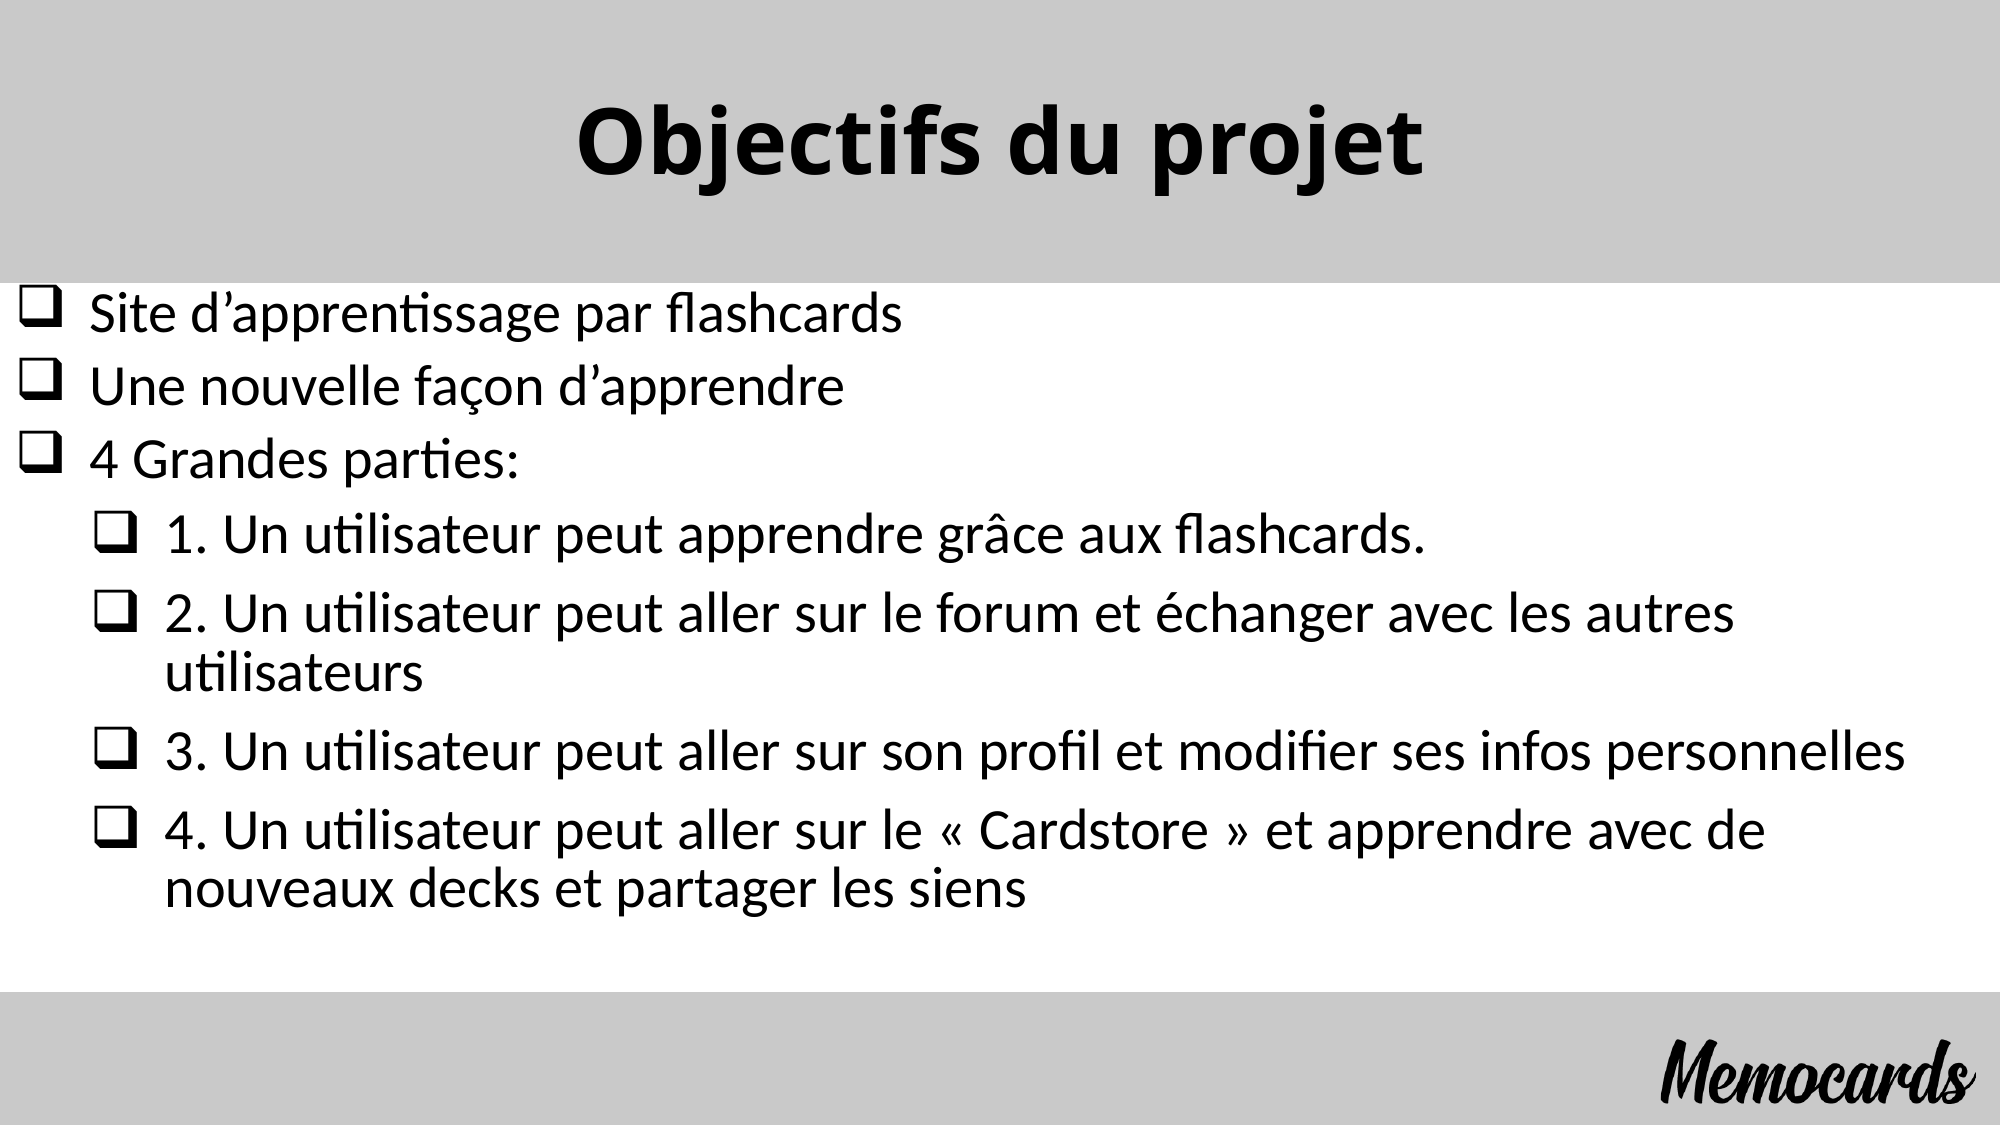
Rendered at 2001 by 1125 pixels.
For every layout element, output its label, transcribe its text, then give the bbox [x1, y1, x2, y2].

picture [1657, 1030, 1977, 1113]
text_box [0, 990, 2000, 1125]
text_box [0, 0, 2000, 285]
text_box Objectifs du projet [441, 29, 1559, 248]
text_box Site d’apprentissage par flashcards Une nouvelle façon d’apprendre 4 Grandes parties: 1. Un utilisateur peut apprendre grâce aux flashcards. 2. Un utilisateur peut aller sur le forum et échanger avec les autres utilisateurs 3. Un utilisateur peut aller sur son profil et modifier ses infos personnelles 4. Un utilisateur peut aller sur le « Cardstore » et apprendre avec de nouveaux decks et partager les siens [0, 282, 1988, 993]
